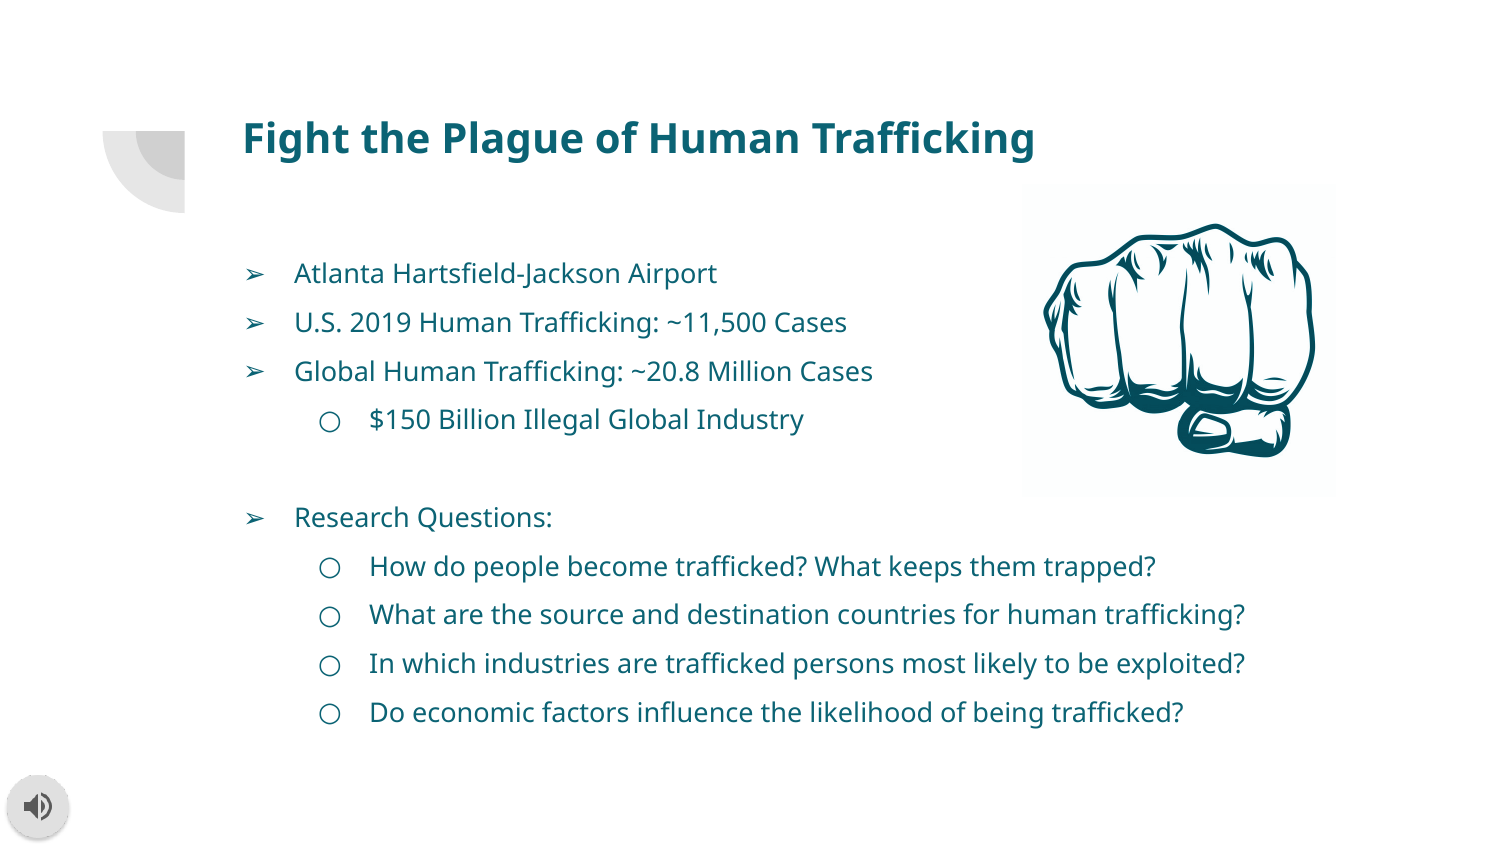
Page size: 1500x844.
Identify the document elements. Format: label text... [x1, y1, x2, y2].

text_box Atlanta Hartsfield-Jackson Airport U.S. 2019 Human Trafficking: ~11,500 Cases Global Human Trafficking: ~20.8 Million Cases $150 Billion Illegal Global Industry Research Questions: How do people become trafficked? What keeps them trapped? What are the source and destination countries for human trafficking? In which industries are trafficked persons most likely to be exploited? Do economic factors influence the likelihood of being trafficked? [207, 234, 1500, 787]
text_box Fight the Plague of Human Trafficking [230, 58, 1500, 222]
picture [0, 768, 76, 844]
picture [1022, 184, 1336, 498]
